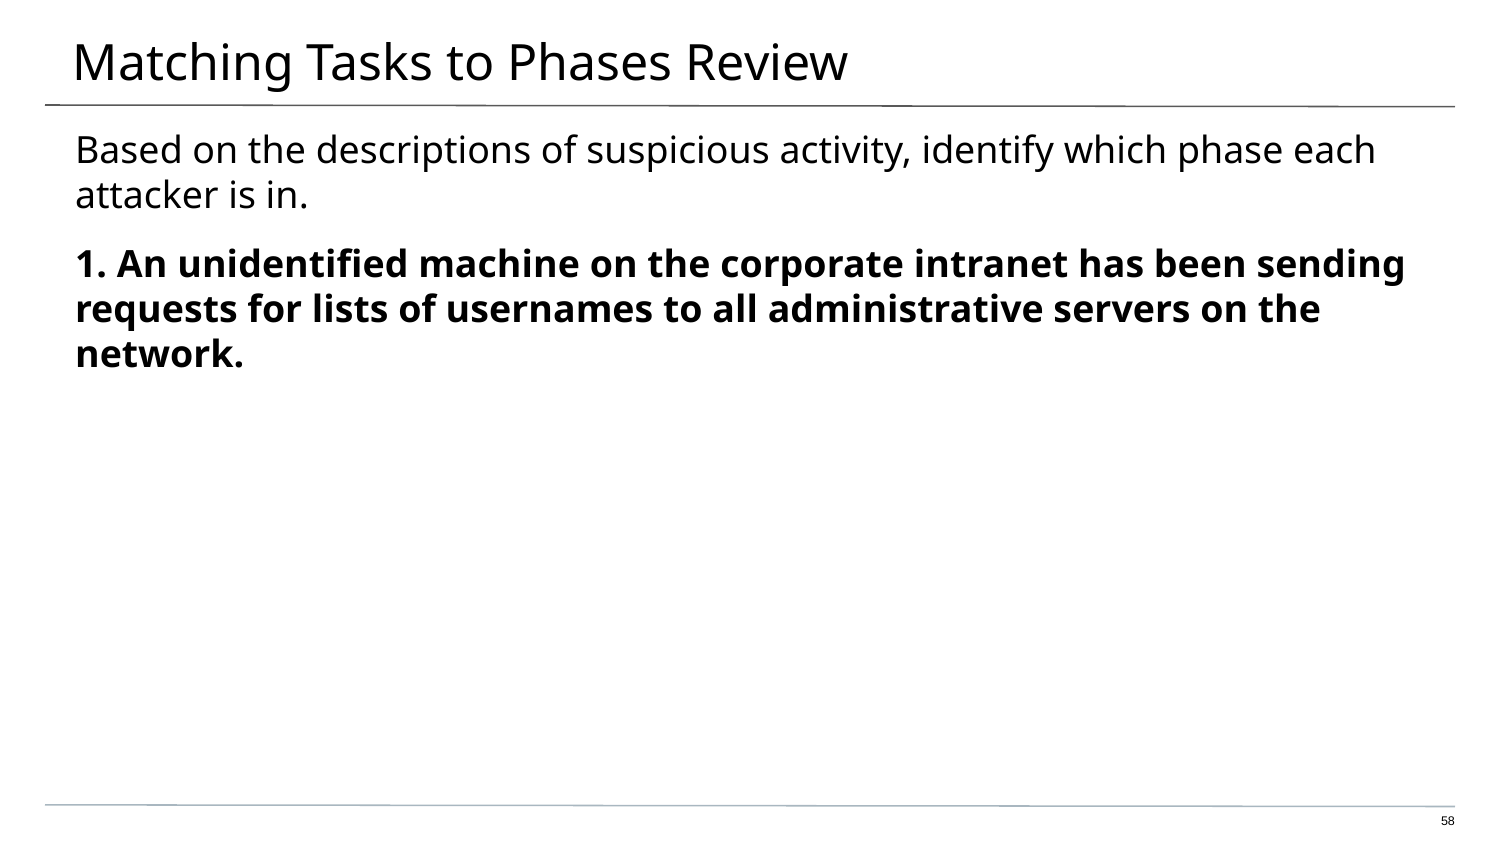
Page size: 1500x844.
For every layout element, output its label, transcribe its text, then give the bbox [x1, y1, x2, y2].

title Matching Tasks to Phases Review [0, 0, 1500, 88]
slide_number 58 [1412, 813, 1455, 831]
list 1. An unidentified machine on the corporate intranet has been sending requests for lists of usernames to all administrative servers on the network. [0, 239, 1500, 805]
subtitle Based on the descriptions of suspicious activity, identify which phase each attacker is in. [0, 110, 1500, 171]
